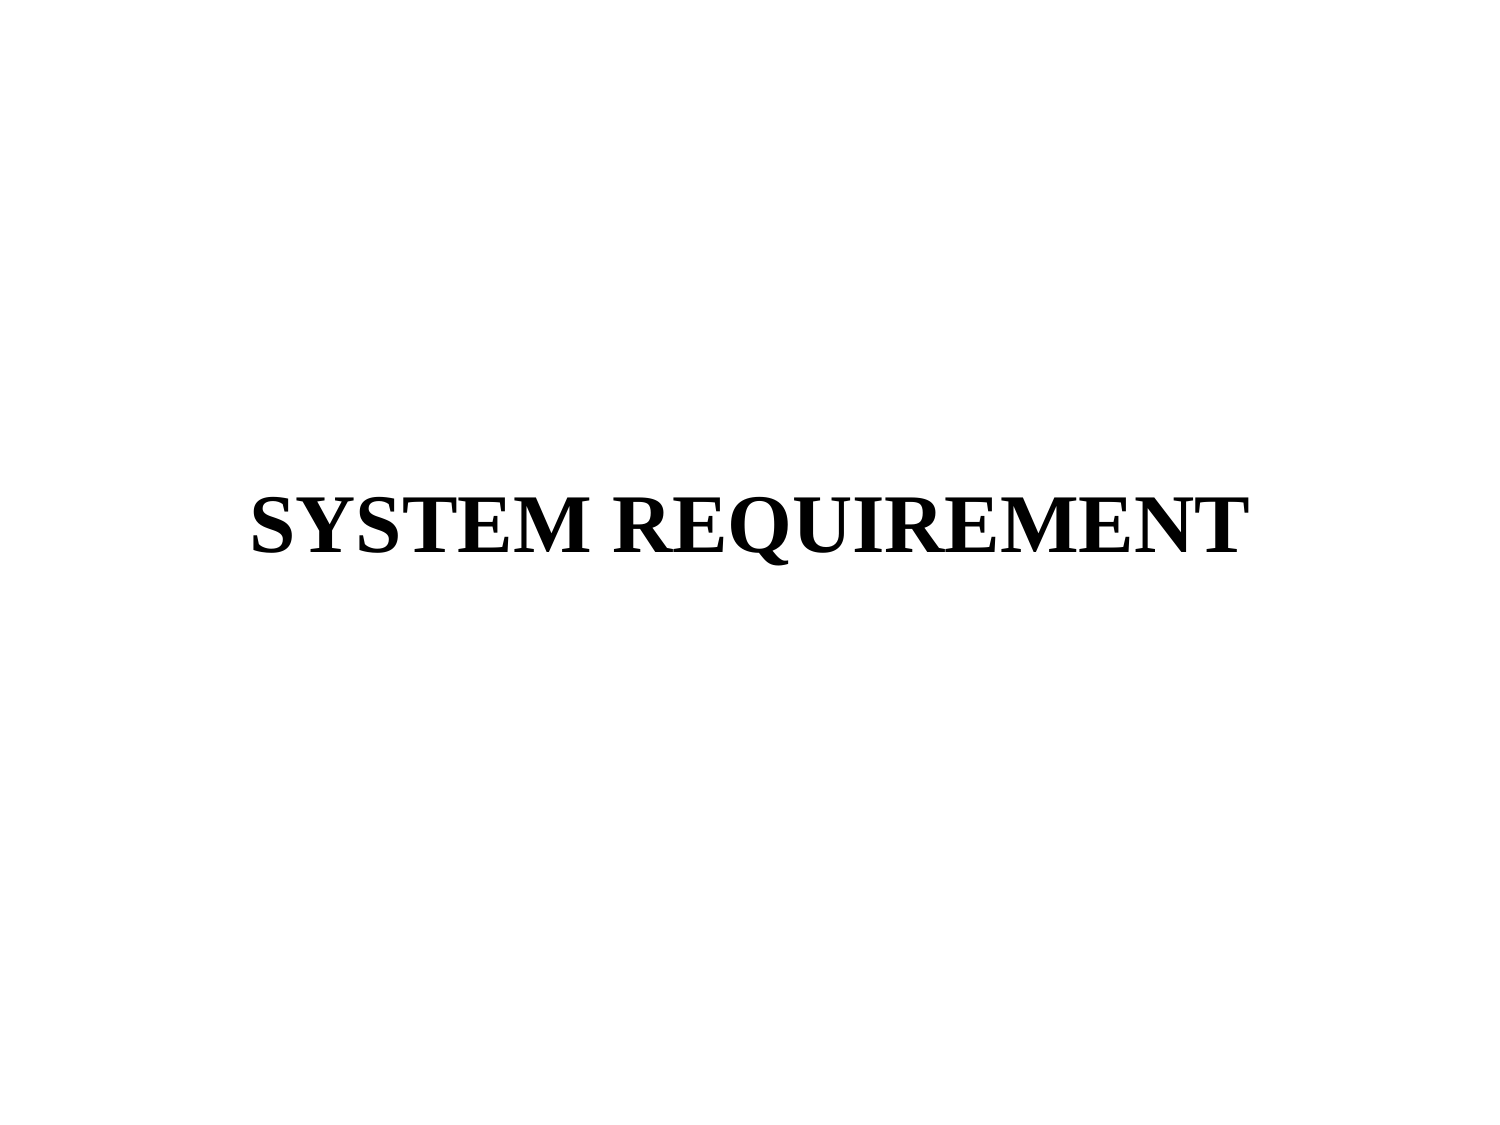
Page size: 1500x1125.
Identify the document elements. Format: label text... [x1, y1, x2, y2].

title SYSTEM REQUIREMENT [75, 425, 1425, 613]
